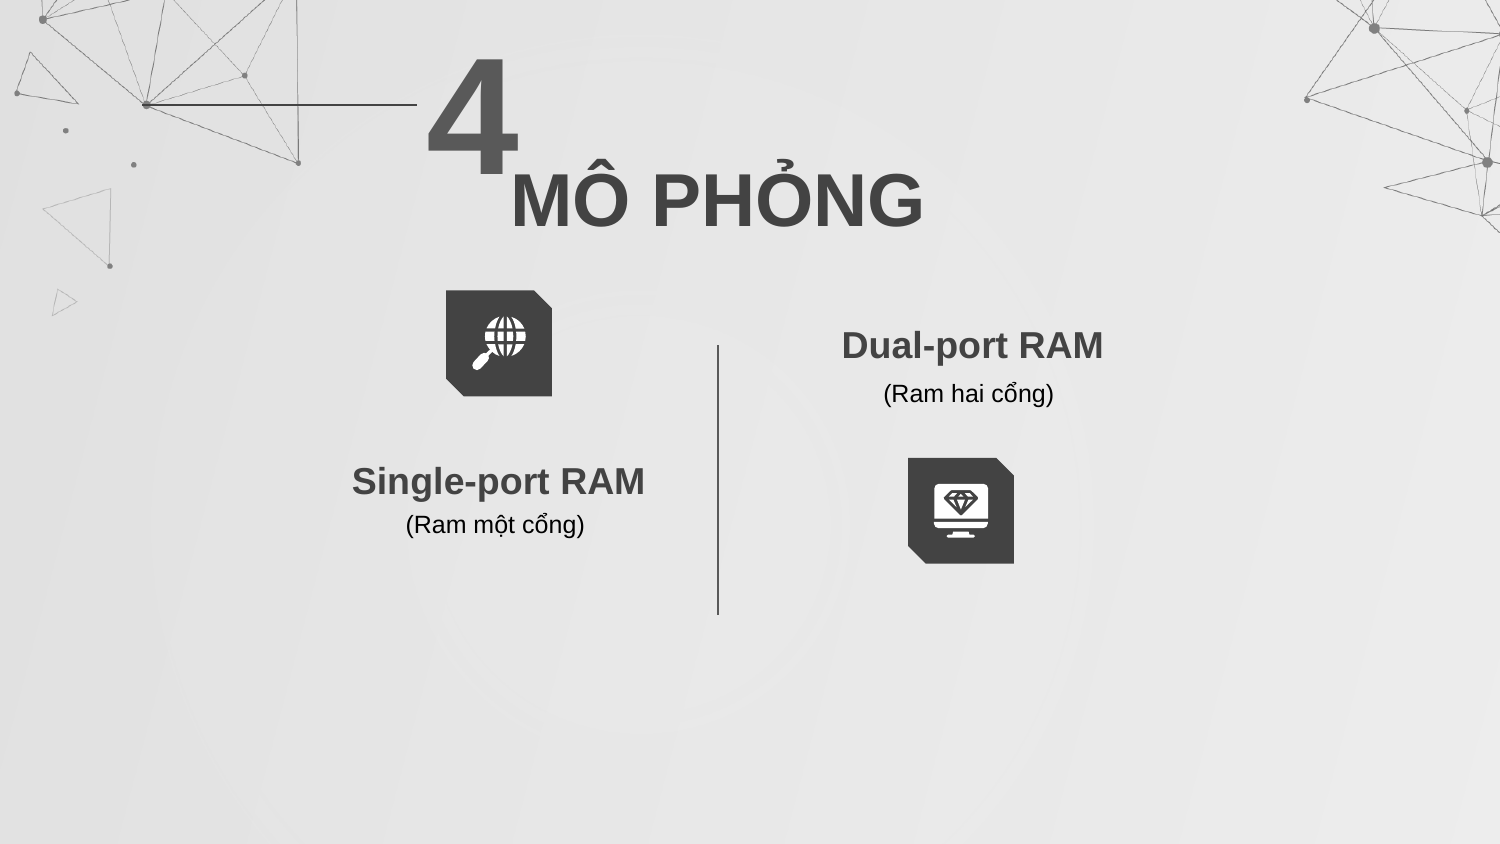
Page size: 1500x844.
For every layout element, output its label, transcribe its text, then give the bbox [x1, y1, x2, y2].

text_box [907, 457, 1015, 564]
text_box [445, 290, 553, 397]
picture [0, 0, 1500, 844]
text_box 4 [412, 0, 521, 216]
title Dual-port RAM [753, 311, 1193, 382]
title Single-port RAM [279, 446, 713, 517]
subtitle (Ram hai cổng) [786, 362, 1151, 422]
subtitle (Ram một cổng) [330, 517, 668, 658]
title MÔ PHỎNG [290, 136, 1146, 257]
